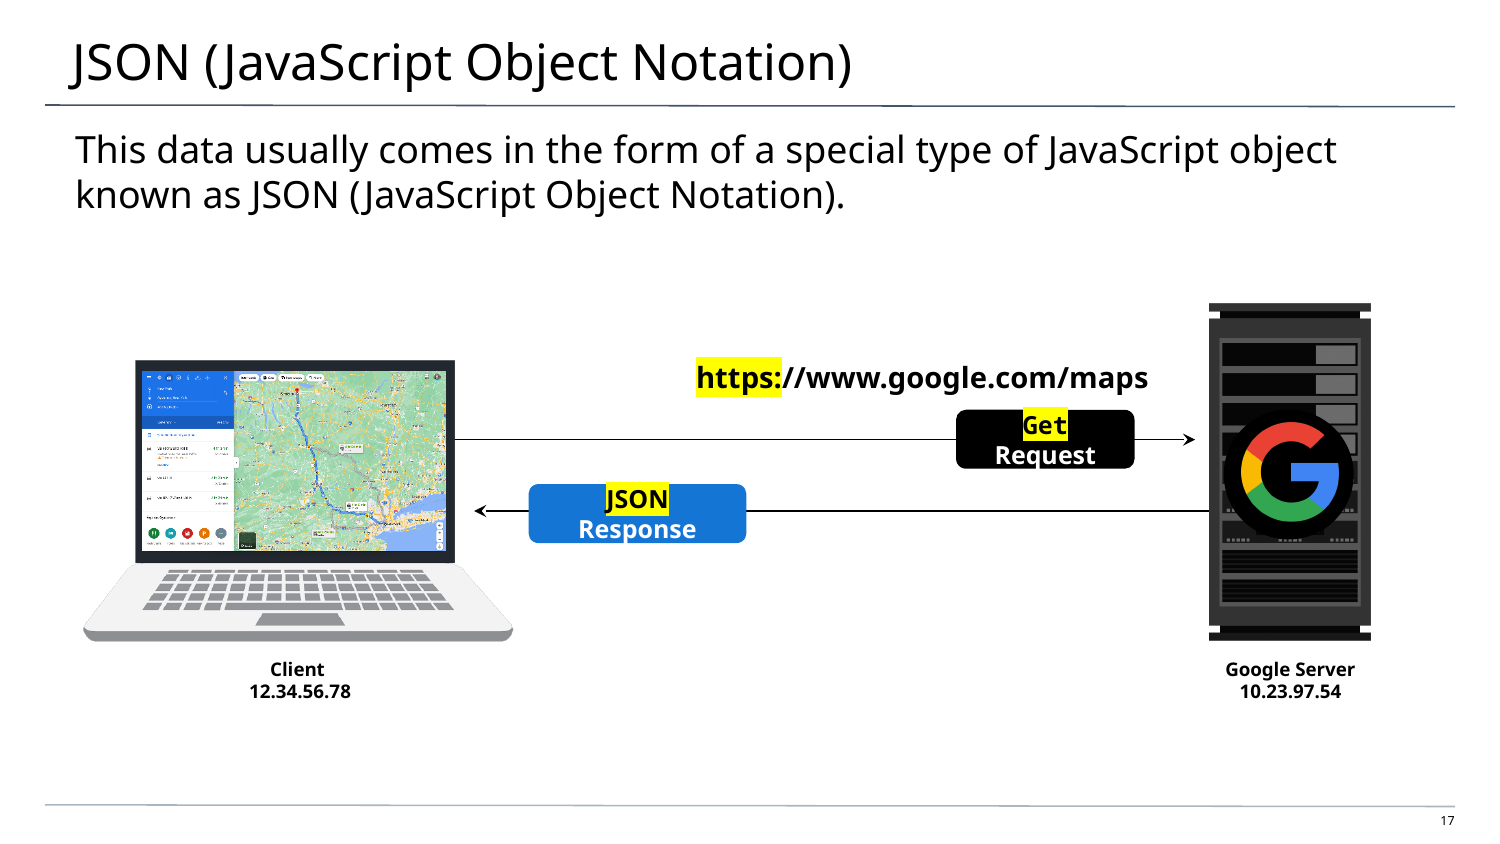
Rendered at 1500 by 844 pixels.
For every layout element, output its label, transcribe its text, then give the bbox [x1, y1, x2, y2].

text_box Get Request [956, 448, 1135, 469]
text_box Client 12.34.56.78 [92, 665, 508, 718]
subtitle This data usually comes in the form of a special type of JavaScript object known as JSON (JavaScript Object Notation). [0, 110, 1500, 171]
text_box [71, 341, 529, 656]
text_box Google Server 10.23.97.54 [1131, 642, 1450, 718]
picture [142, 371, 446, 551]
text_box JSON Response [533, 520, 747, 544]
text_box https://www.google.com/maps [678, 344, 1167, 410]
picture [1202, 293, 1376, 656]
text_box Get Request [956, 410, 1135, 438]
title JSON (JavaScript Object Notation) [0, 0, 1500, 88]
text_box JSON Response [533, 484, 747, 510]
